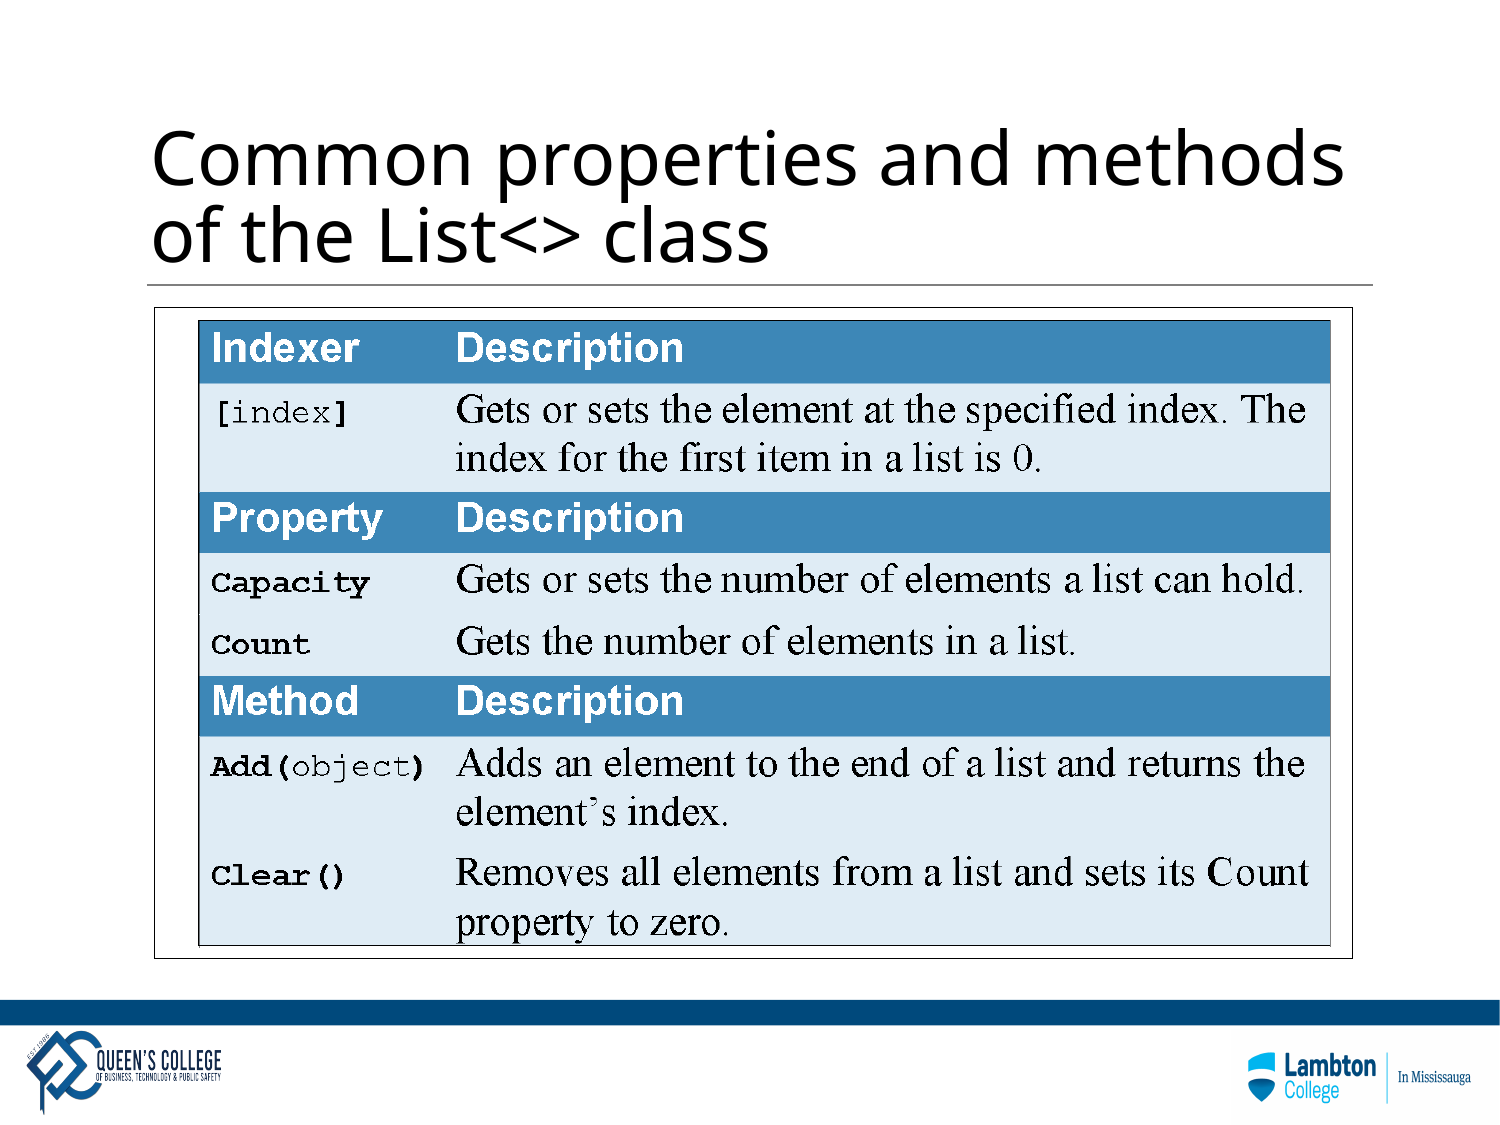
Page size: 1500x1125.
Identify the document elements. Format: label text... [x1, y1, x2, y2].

picture [26, 1030, 221, 1116]
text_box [154, 307, 1353, 959]
picture [1231, 1029, 1499, 1125]
title Common properties and methods of the List<> class [135, 47, 1373, 285]
